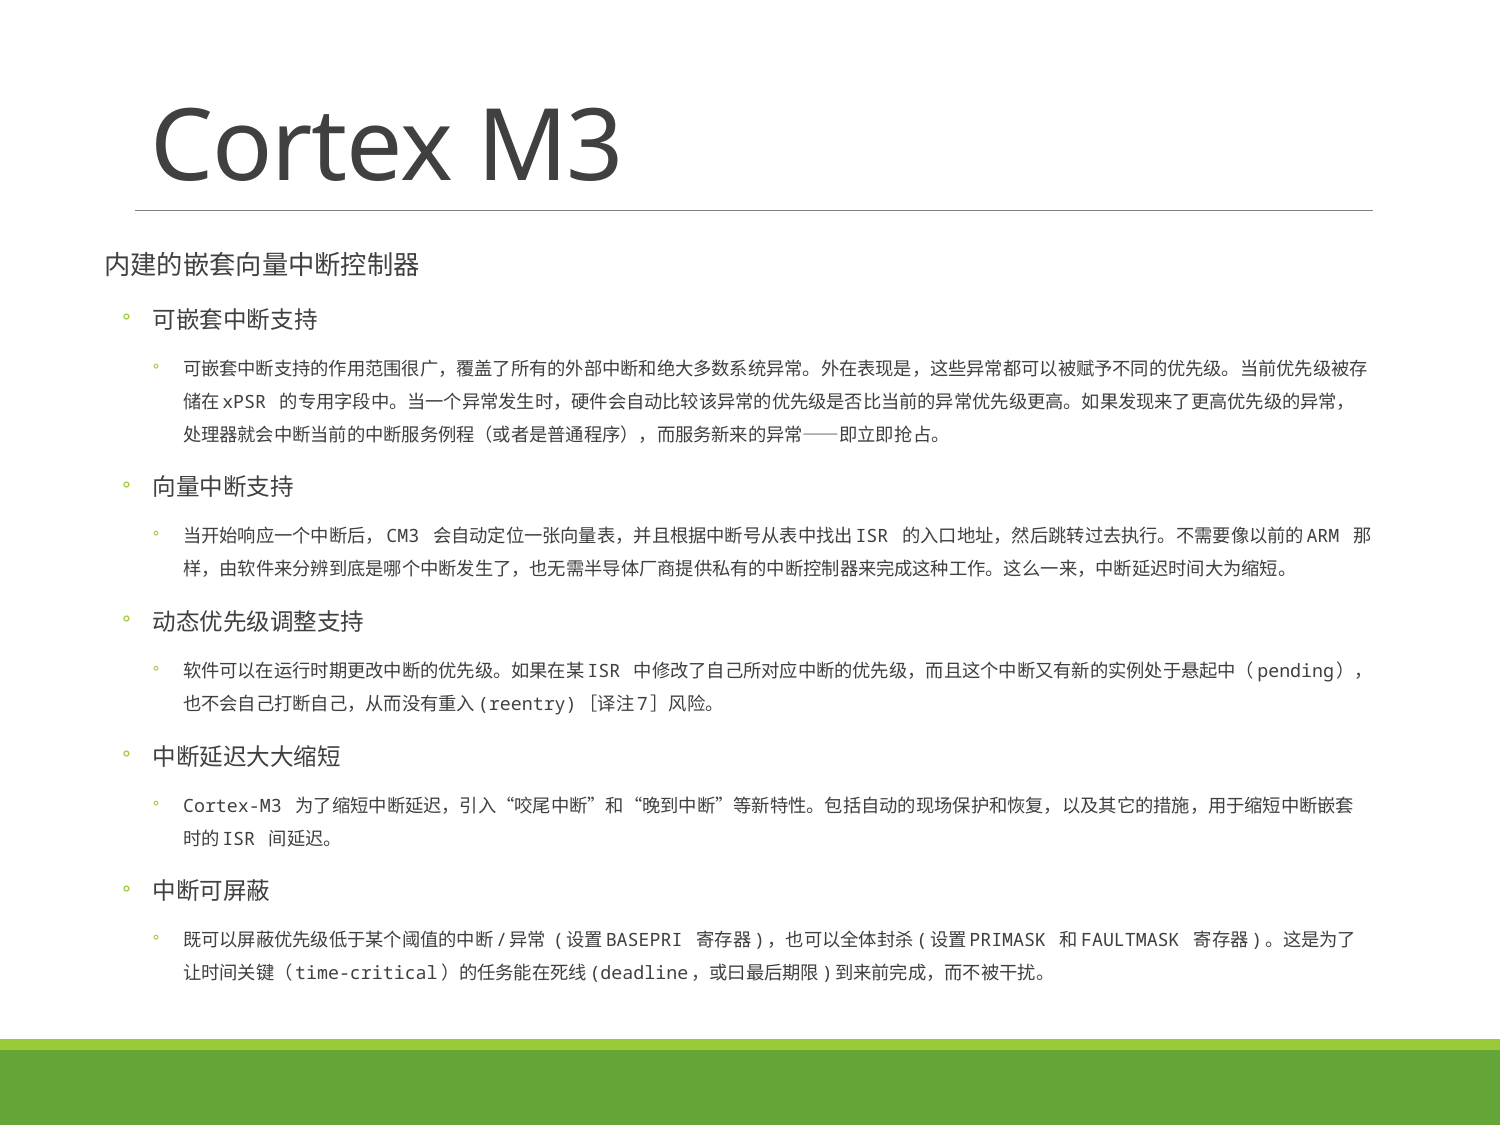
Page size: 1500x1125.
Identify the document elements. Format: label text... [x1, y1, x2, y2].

list 内建的嵌套向量中断控制器 可嵌套中断支持 可嵌套中断支持的作用范围很广，覆盖了所有的外部中断和绝大多数系统异常。外在表现是，这些异常都可以被赋予不同的优先级。当前优先级被存储在xPSR 的专用字段中。当一个异常发生时，硬件会自动比较该异常的优先级是否比当前的异常优先级更高。如果发现来了更高优先级的异常，处理器就会中断当前的中断服务例程（或者是普通程序），而服务新来的异常——即立即抢占。 向量中断支持 当开始响应一个中断后，CM3 会自动定位一张向量表，并且根据中断号从表中找出ISR 的入口地址，然后跳转过去执行。不需要像以前的ARM 那样，由软件来分辨到底是哪个中断发生了，也无需半导体厂商提供私有的中断控制器来完成这种工作。这么一来，中断延迟时间大为缩短。 动态优先级调整支持 软件可以在运行时期更改中断的优先级。如果在某ISR 中修改了自己所对应中断的优先级，而且这个中断又有新的实例处于悬起中（pending），也不会自己打断自己，从而没有重入(reentry)［译注7］风险。 中断延迟大大缩短 Cortex‐M3 为了缩短中断延迟，引入“咬尾中断”和“晚到中断”等新特性。包括自动的现场保护和恢复，以及其它的措施，用于缩短中断嵌套时的ISR 间延迟。 中断可屏蔽 既可以屏蔽优先级低于某个阈值的中断/异常 (设置BASEPRI 寄存器)，也可以全体封杀(设置PRIMASK 和FAULTMASK 寄存器)。这是为了让时间关键（time‐critical）的任务能在死线(deadline，或曰最后期限)到来前完成，而不被干扰。 [89, 224, 1373, 1022]
title Cortex M3 [135, 47, 1373, 209]
